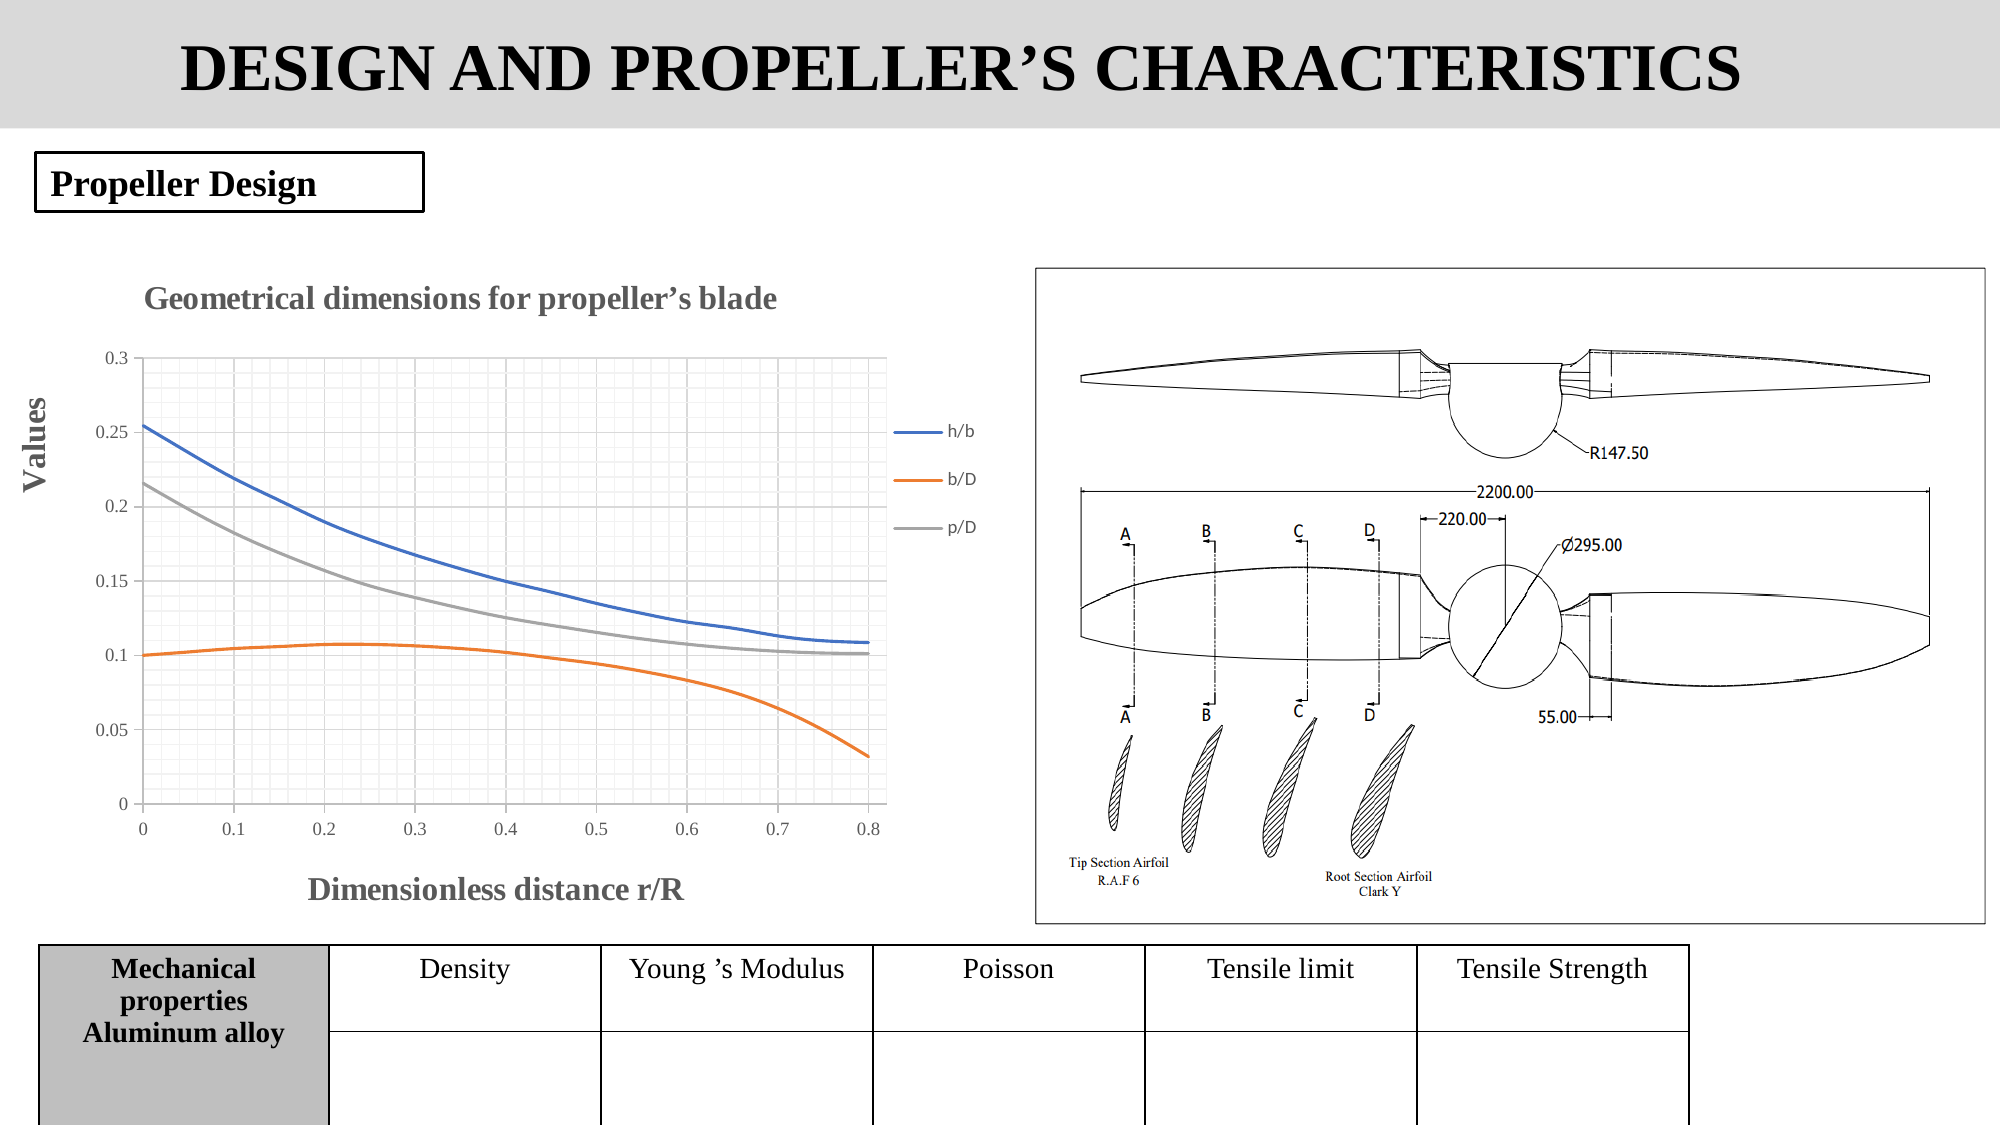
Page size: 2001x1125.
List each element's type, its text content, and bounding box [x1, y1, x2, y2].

text_box [0, 0, 2000, 129]
chart [0, 254, 1014, 937]
text_box DESIGN AND PROPELLER’S CHARACTERISTICS [165, 15, 1835, 111]
text_box Propeller Design [35, 152, 424, 212]
picture [1024, 254, 2000, 937]
